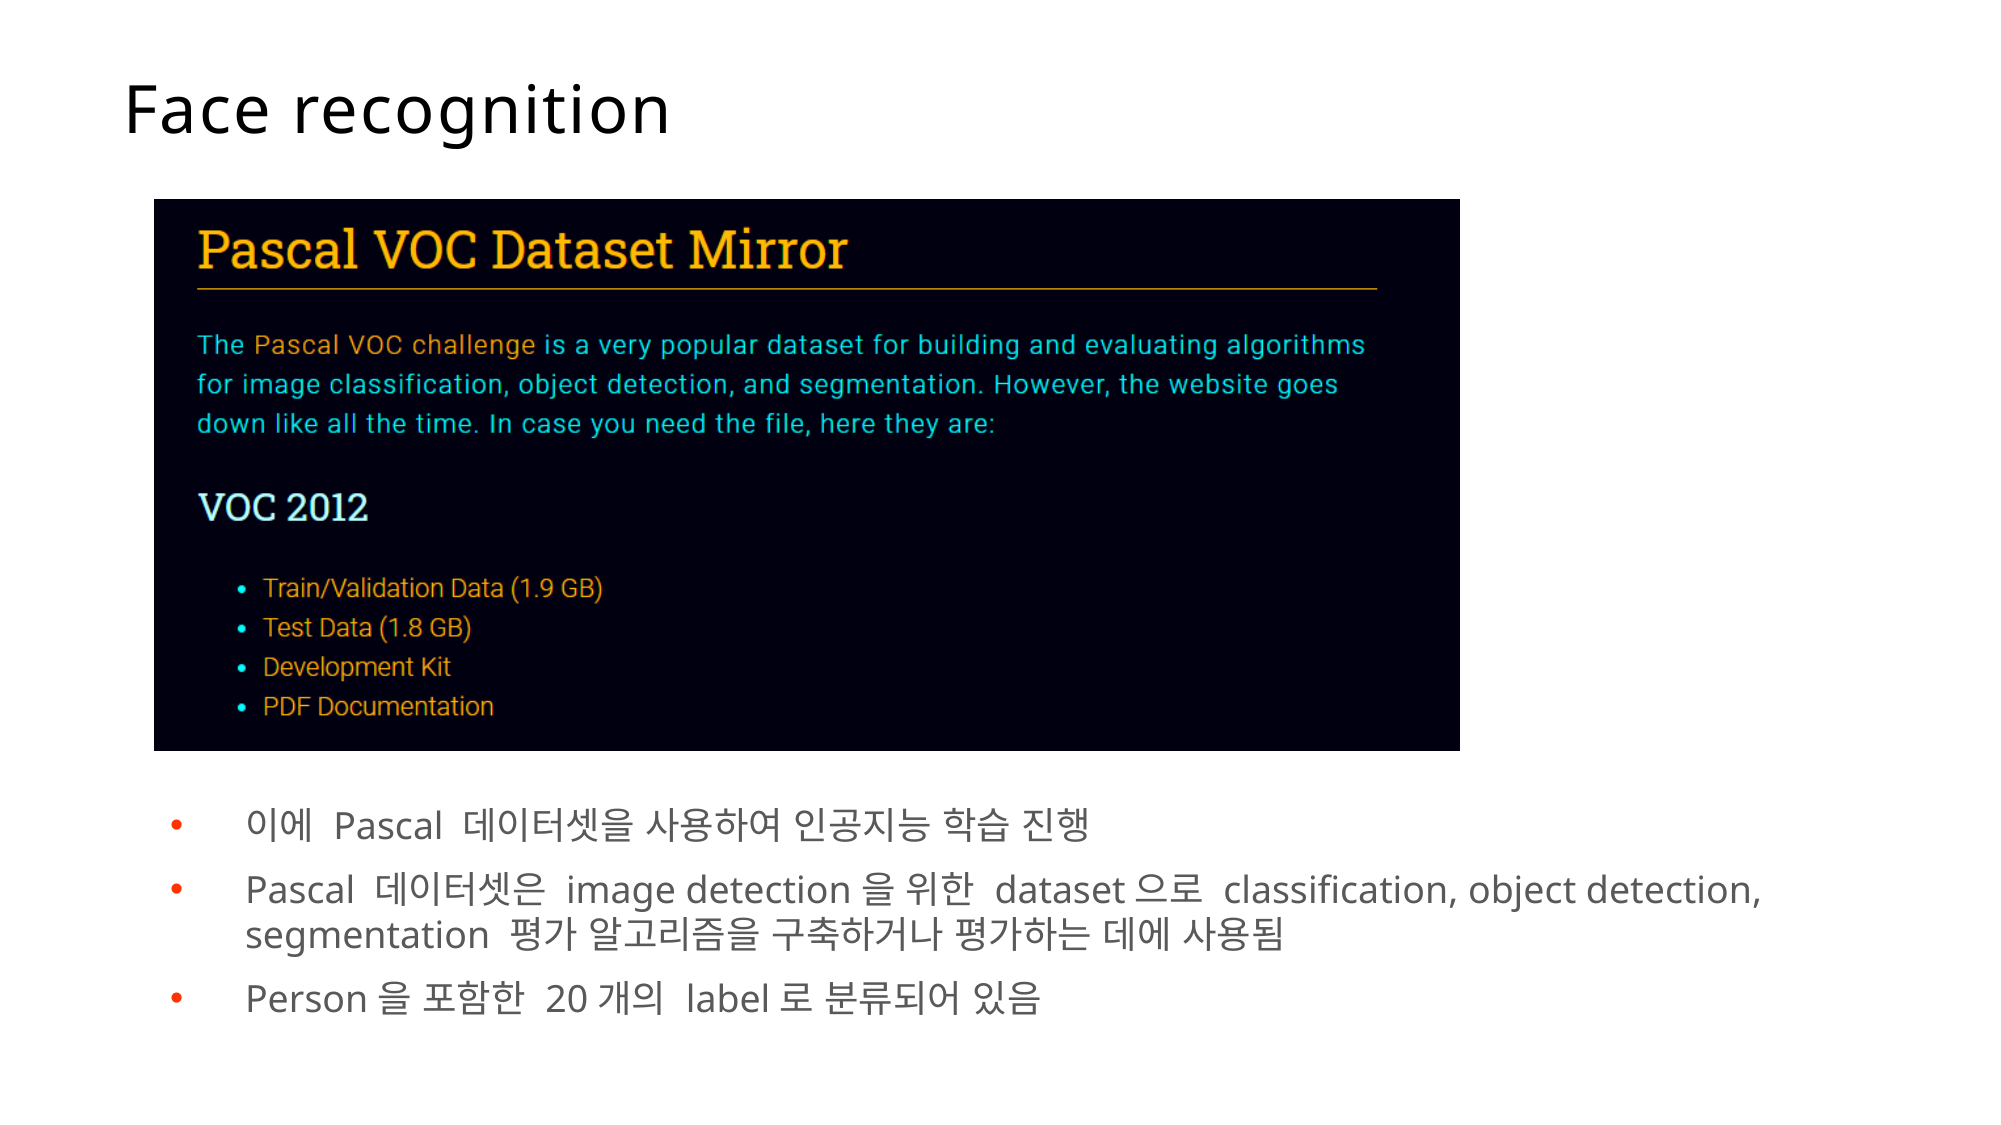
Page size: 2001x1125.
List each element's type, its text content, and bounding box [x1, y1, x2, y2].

text_box Face recognition [108, 52, 1834, 156]
text_box 이에 Pascal 데이터셋을 사용하여 인공지능 학습 진행 Pascal 데이터셋은 image detection을 위한 dataset으로 classification, object detection, segmentation 평가 알고리즘을 구축하거나 평가하는 데에 사용됨 Person을 포함한 20개의 label로 분류되어 있음 [154, 794, 1787, 1057]
picture [154, 199, 1460, 751]
